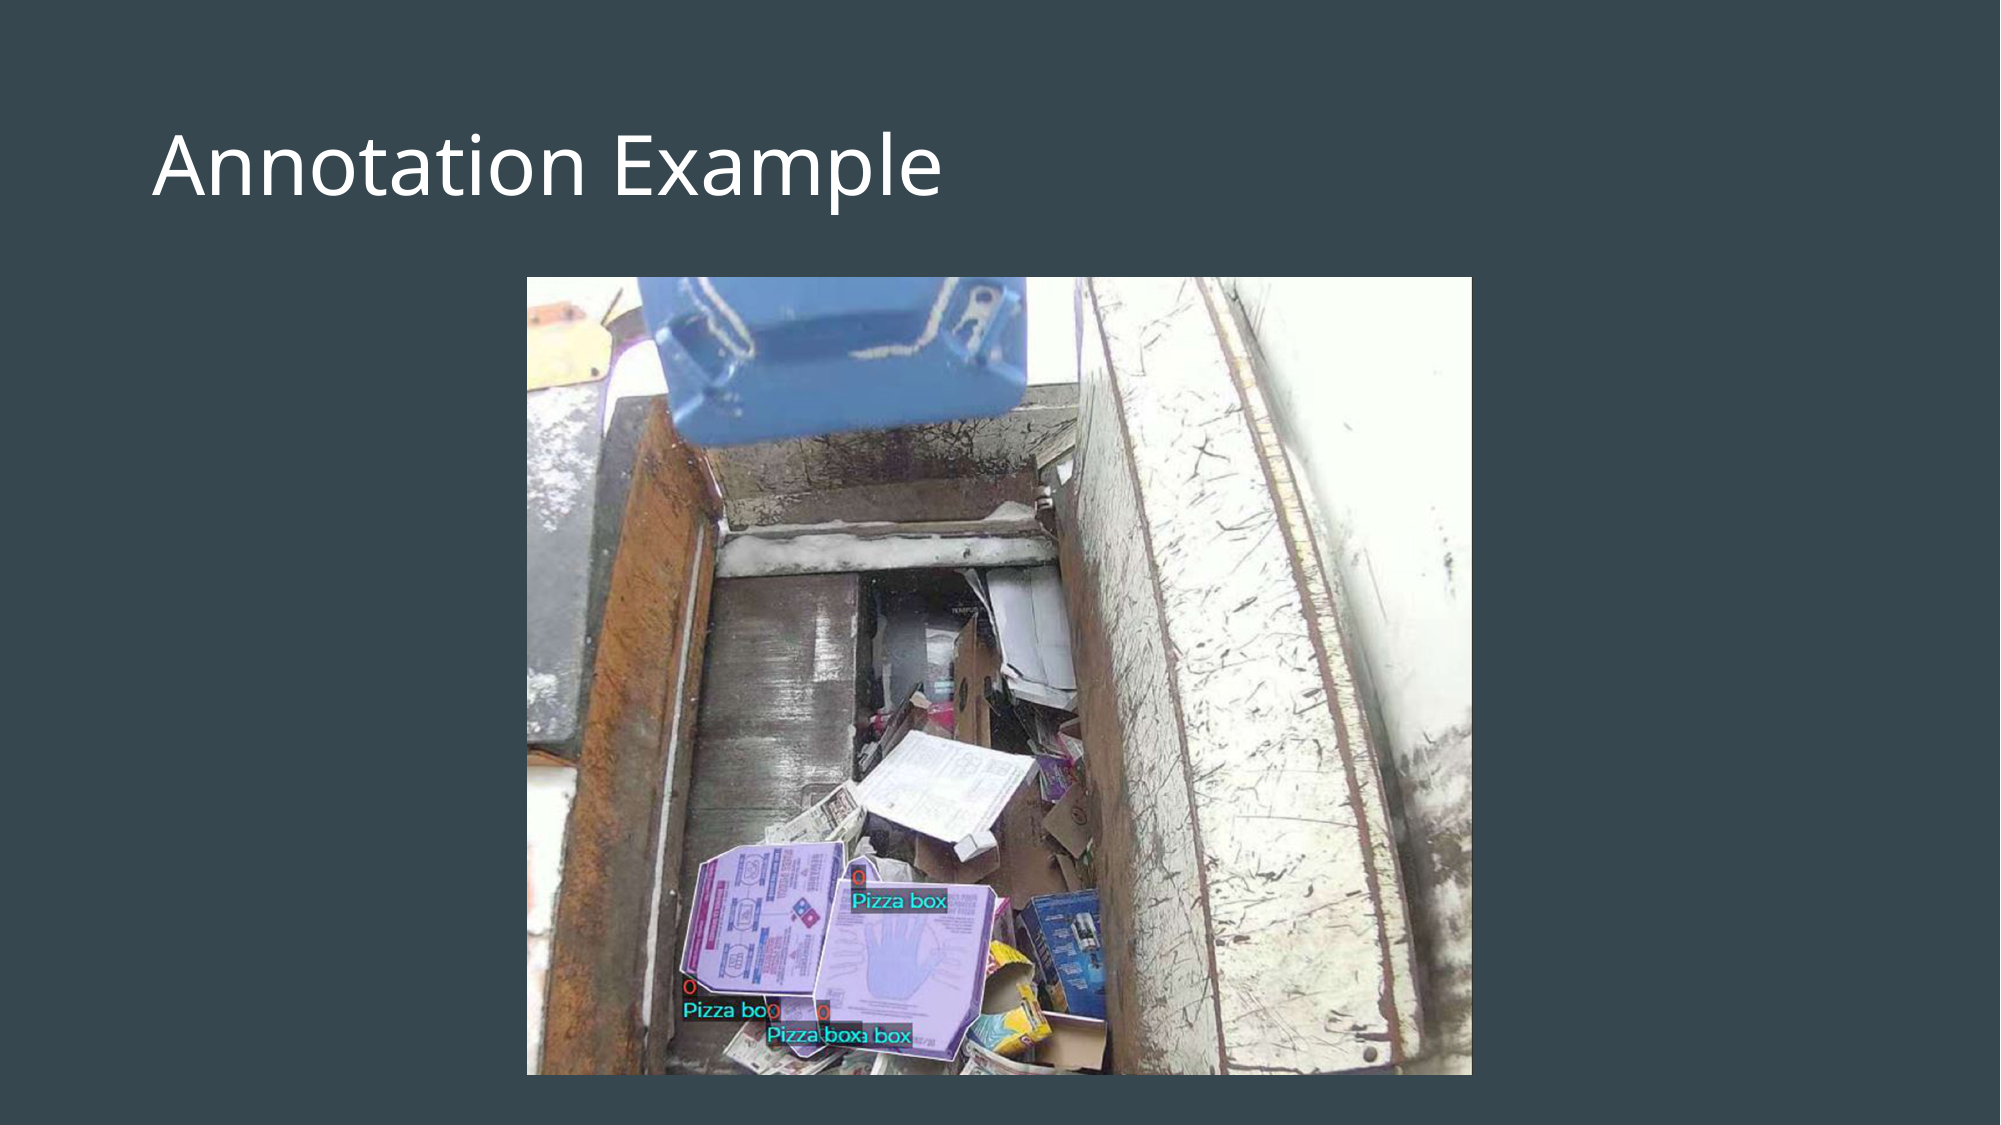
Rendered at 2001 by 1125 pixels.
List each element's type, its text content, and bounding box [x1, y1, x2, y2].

title Annotation Example [137, 59, 1863, 278]
picture [526, 277, 1473, 1076]
